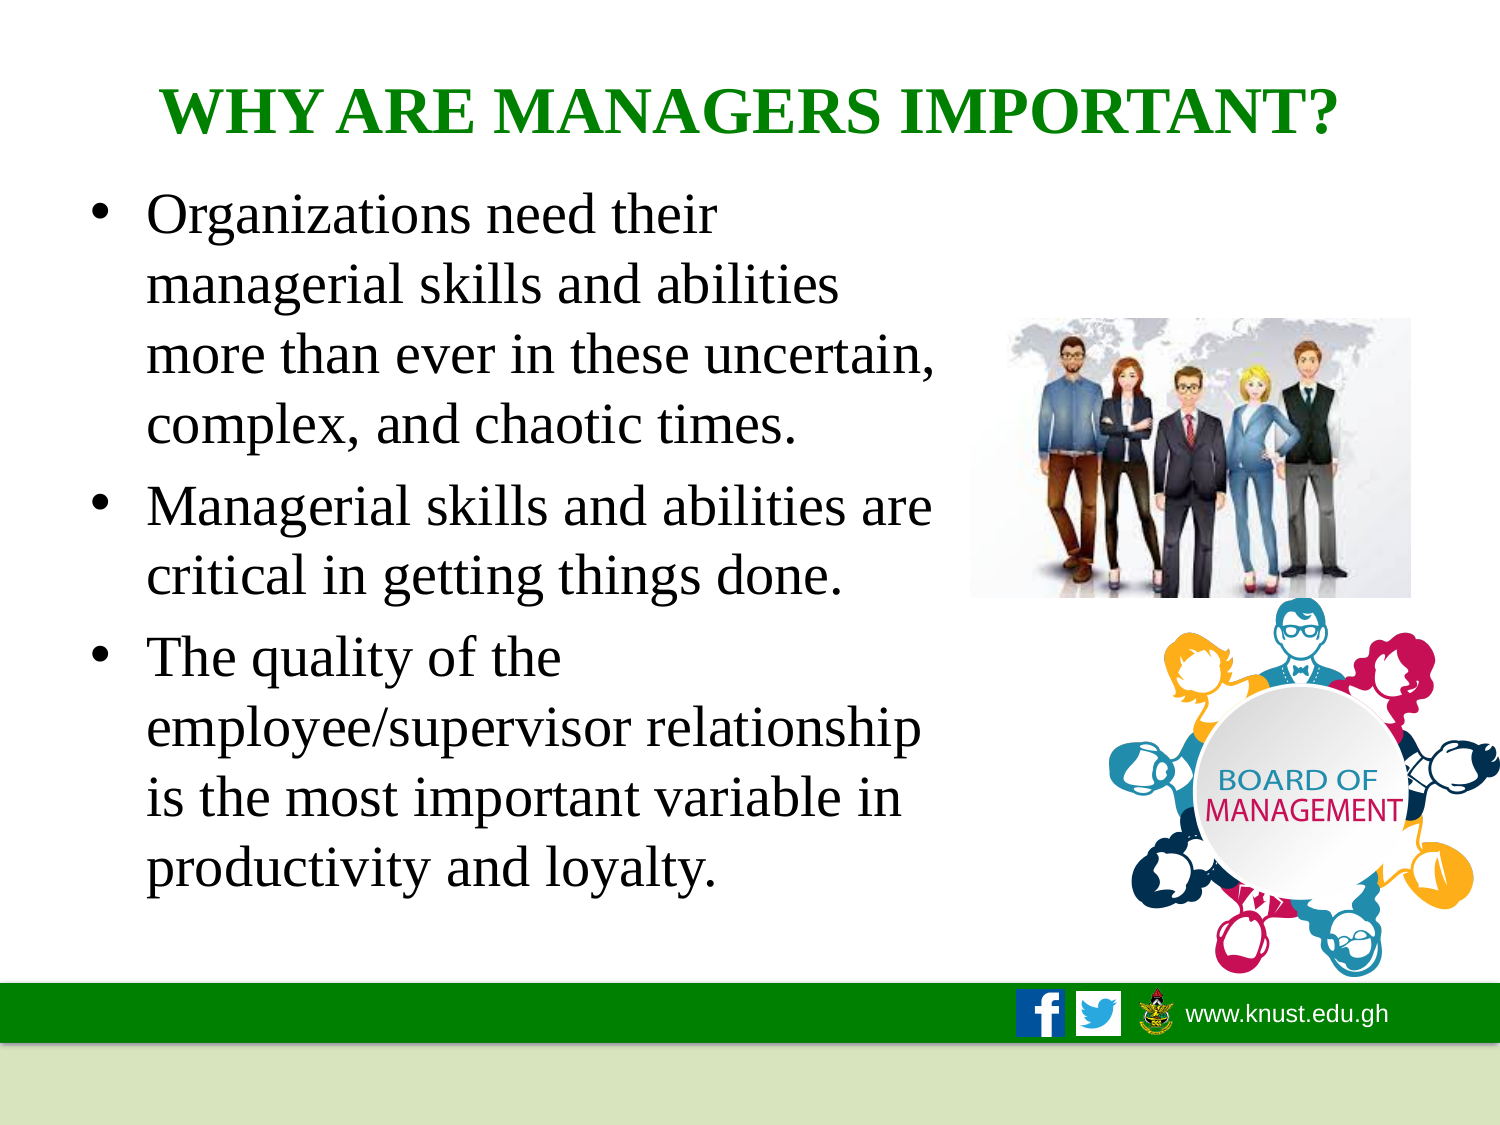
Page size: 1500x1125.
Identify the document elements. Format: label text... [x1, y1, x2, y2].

title WHY ARE MANAGERS IMPORTANT? [103, 59, 1397, 169]
list Organizations need their managerial skills and abilities more than ever in these uncertain, complex, and chaotic times. Managerial skills and abilities are critical in getting things done. The quality of the employee/supervisor relationship is the most important variable in productivity and loyalty. [75, 168, 983, 977]
picture [1076, 991, 1121, 1036]
picture [1139, 987, 1174, 1035]
picture [970, 318, 1500, 977]
picture [1016, 989, 1065, 1037]
